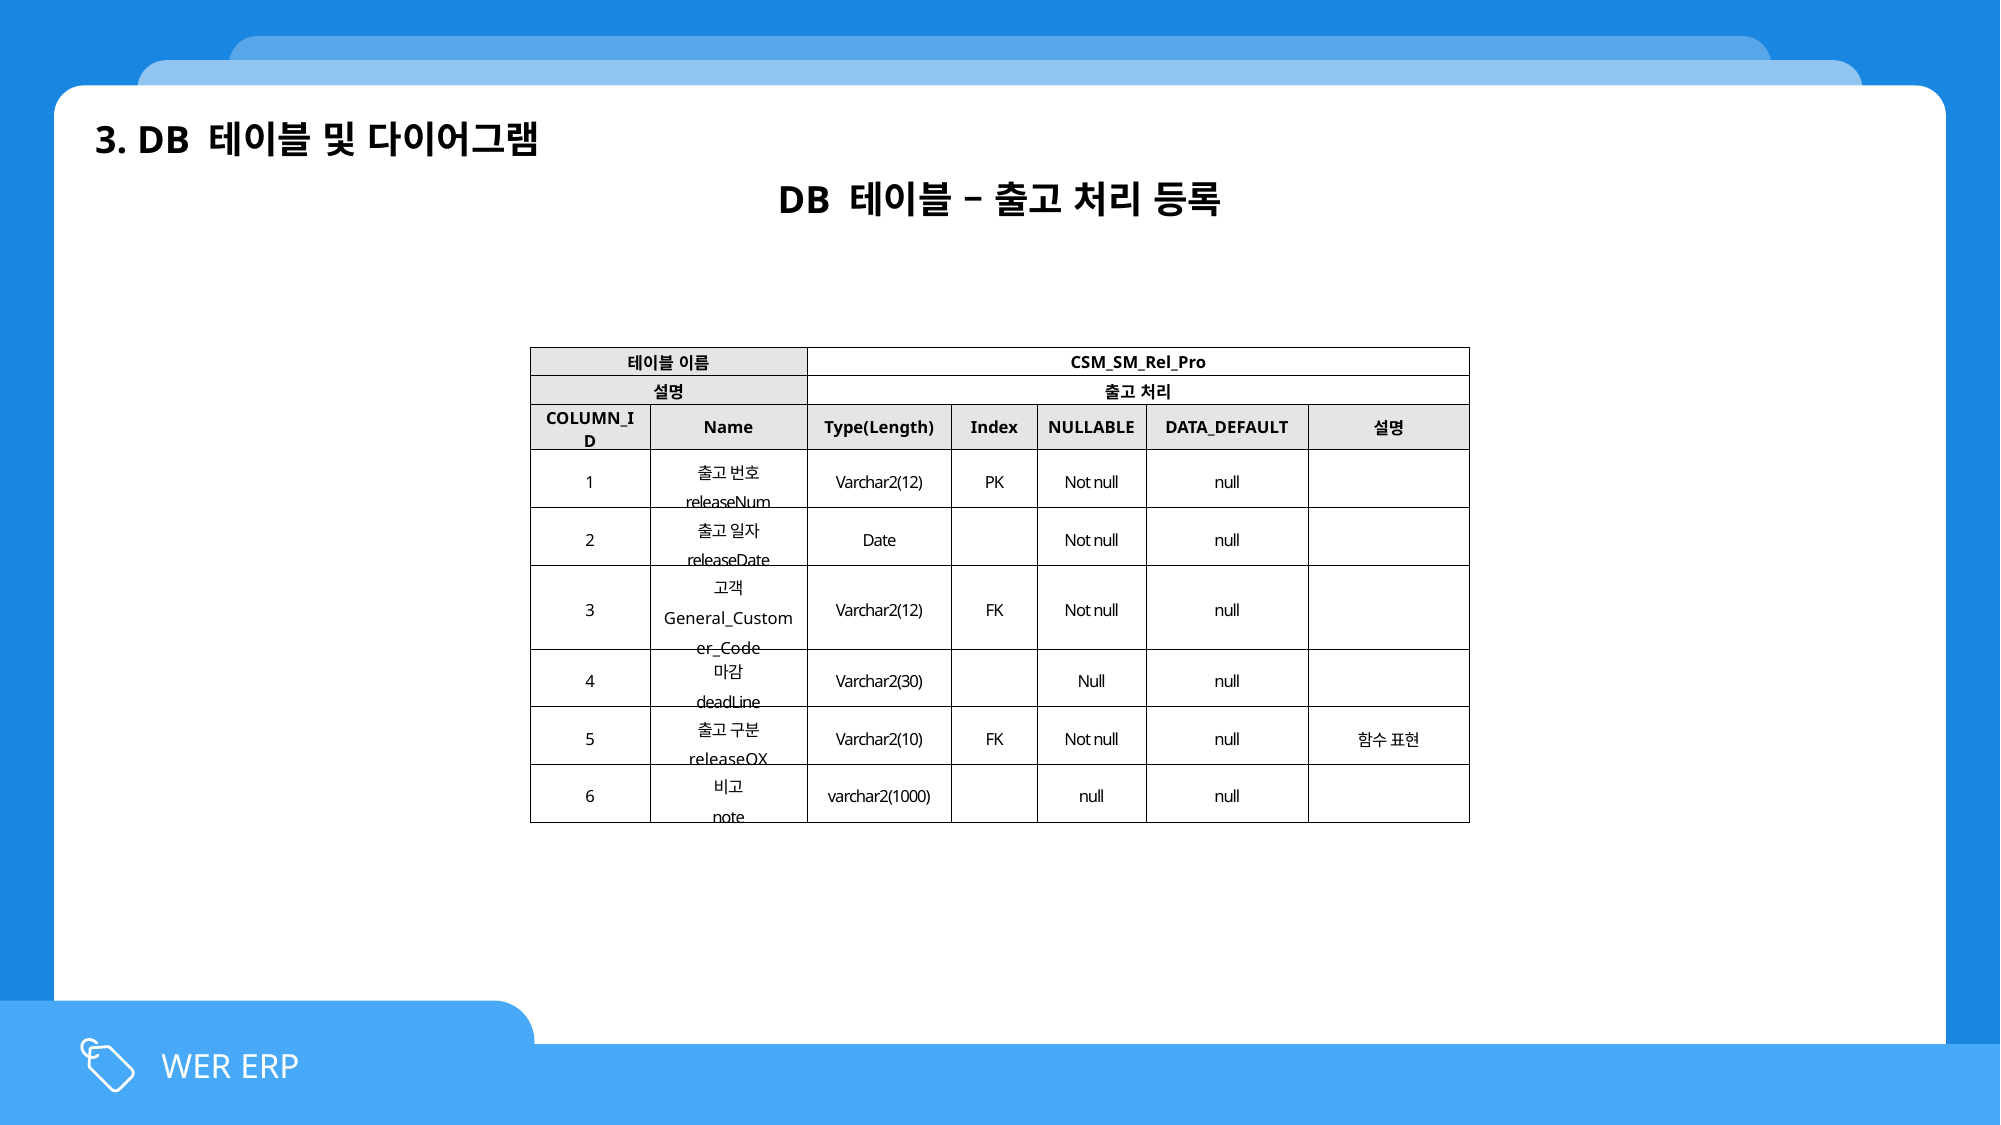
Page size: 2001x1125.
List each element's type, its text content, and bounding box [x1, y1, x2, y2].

table_cell 비고 note [651, 765, 807, 822]
table_cell null [1147, 765, 1308, 822]
table_cell 4 [531, 650, 650, 706]
table_cell [952, 508, 1037, 565]
table_cell varchar2(1000) [808, 765, 951, 822]
table_cell Not null [1038, 450, 1146, 507]
table_cell Varchar2(12) [808, 450, 951, 507]
table_cell [952, 650, 1037, 706]
table_cell 3 [531, 566, 650, 649]
table_cell Not null [1038, 508, 1146, 565]
table_cell [1309, 765, 1469, 822]
table_cell [1309, 450, 1469, 507]
table_cell Index [952, 405, 1037, 449]
table_cell FK [952, 566, 1037, 649]
table_cell NULLABLE [1038, 405, 1146, 449]
table_cell Varchar2(12) [808, 566, 951, 649]
text_box [53, 84, 1947, 1000]
table_cell 설명 [531, 376, 807, 404]
text_box 3. DB 테이블 및 다이어그램 [80, 108, 604, 169]
table_cell null [1147, 566, 1308, 649]
table_header CSM_SM_Rel_Pro [808, 348, 1469, 375]
table_cell Varchar2(10) [808, 707, 951, 764]
table_cell 고객 General_Customer_Code [651, 566, 807, 649]
table_cell Varchar2(30) [808, 650, 951, 706]
table_cell PK [952, 450, 1037, 507]
table_cell 함수 표현 [1309, 707, 1469, 764]
table_cell 5 [531, 707, 650, 764]
table_cell [952, 765, 1037, 822]
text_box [0, 1000, 2000, 1125]
table_cell 출고 처리 [808, 376, 1469, 404]
text_box [136, 59, 1864, 84]
table_cell [1309, 566, 1469, 649]
table_cell 1 [531, 450, 650, 507]
table_cell Null [1038, 650, 1146, 706]
table_cell Not null [1038, 566, 1146, 649]
table_cell 출고 일자 releaseDate [651, 508, 807, 565]
table_cell 2 [531, 508, 650, 565]
table_cell null [1038, 765, 1146, 822]
table_cell 설명 [1309, 405, 1469, 449]
table_cell null [1147, 508, 1308, 565]
table_cell Date [808, 508, 951, 565]
table_cell 6 [531, 765, 650, 822]
table_cell null [1147, 707, 1308, 764]
table_cell DATA_DEFAULT [1147, 405, 1308, 449]
table_cell [1309, 650, 1469, 706]
table_cell FK [952, 707, 1037, 764]
table_cell 마감 deadLine [651, 650, 807, 706]
table_cell Type(Length) [808, 405, 951, 449]
table_cell 출고 번호 releaseNum [651, 450, 807, 507]
table_cell [1309, 508, 1469, 565]
table_cell COLUMN_ID [531, 405, 650, 449]
text_box [228, 34, 1772, 59]
table_header 테이블 이름 [531, 348, 807, 375]
table_cell null [1147, 650, 1308, 706]
text_box DB 테이블 – 출고 처리 등록 [666, 168, 1334, 229]
table_cell Name [651, 405, 807, 449]
table_cell Not null [1038, 707, 1146, 764]
table_cell 출고 구분 releaseOX [651, 707, 807, 764]
table_cell null [1147, 450, 1308, 507]
